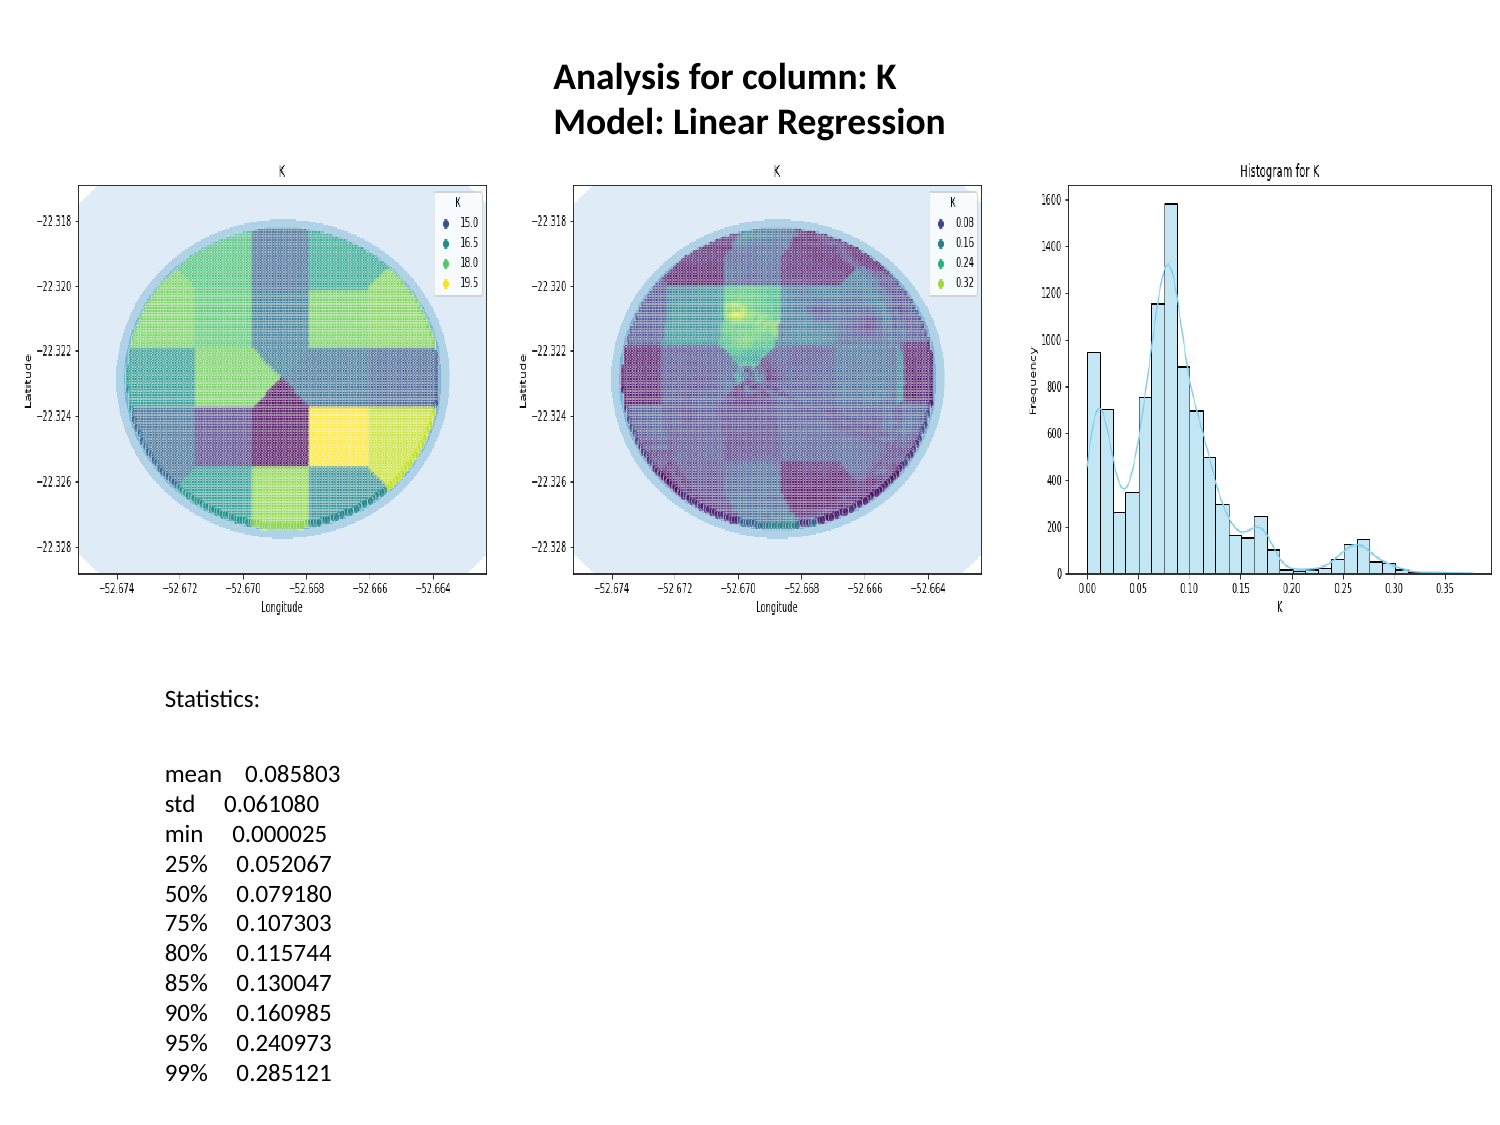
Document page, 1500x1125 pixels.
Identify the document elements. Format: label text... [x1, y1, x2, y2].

picture [509, 149, 991, 631]
picture [1019, 149, 1500, 631]
picture [14, 149, 496, 631]
text_box Analysis for column: K Model: Linear Regression [538, 0, 962, 148]
text_box Statistics: mean 0.085803 std 0.061080 min 0.000025 25% 0.052067 50% 0.079180 75% 0.107303 80% 0.115744 85% 0.130047 90% 0.160985 95% 0.240973 99% 0.285121 [149, 674, 1500, 1094]
